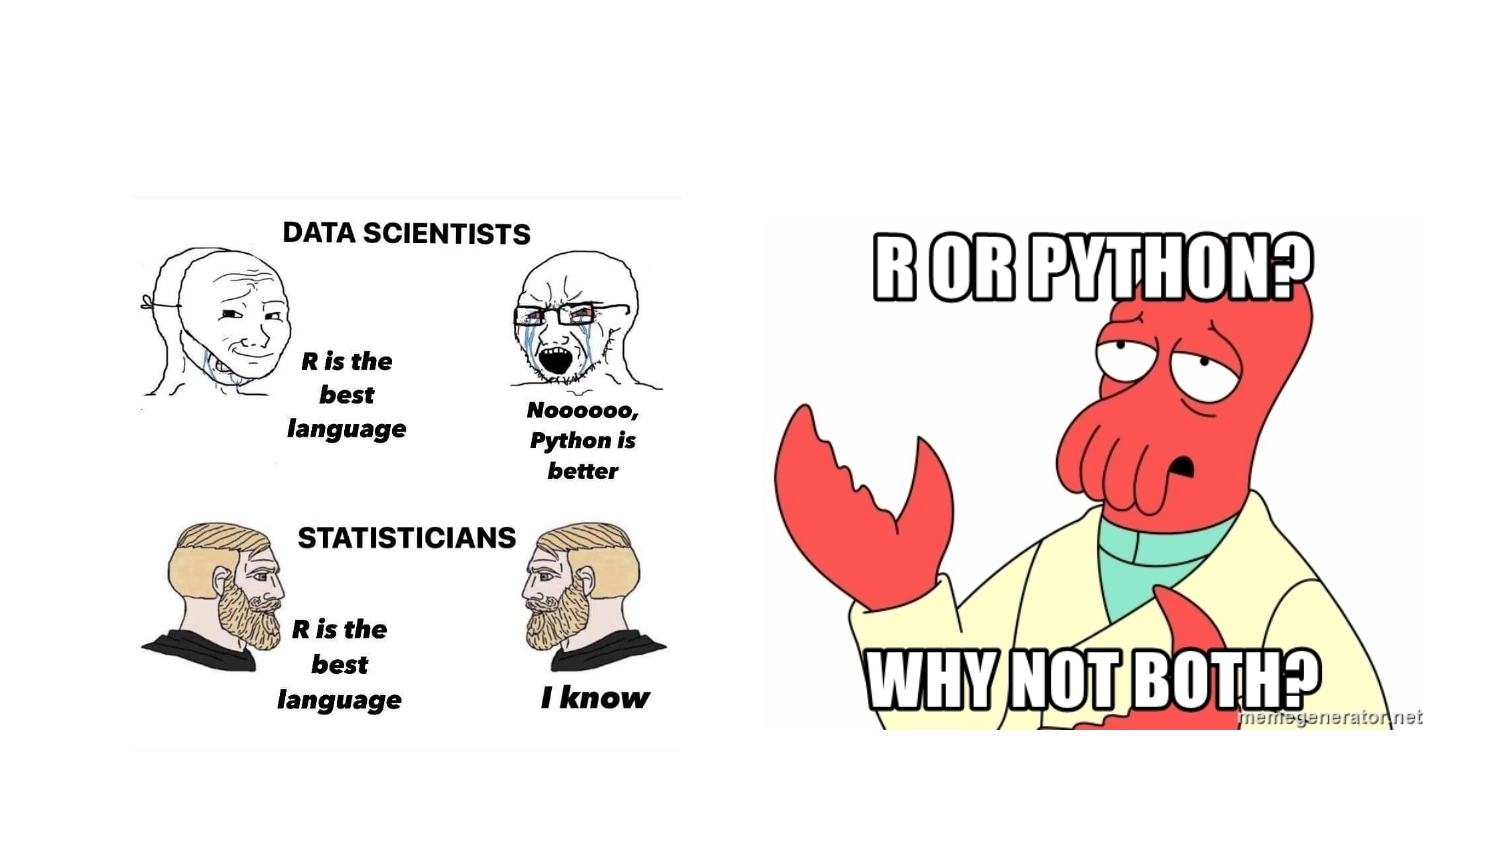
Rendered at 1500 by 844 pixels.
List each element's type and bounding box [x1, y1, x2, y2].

picture [762, 220, 1426, 730]
picture [131, 195, 682, 753]
